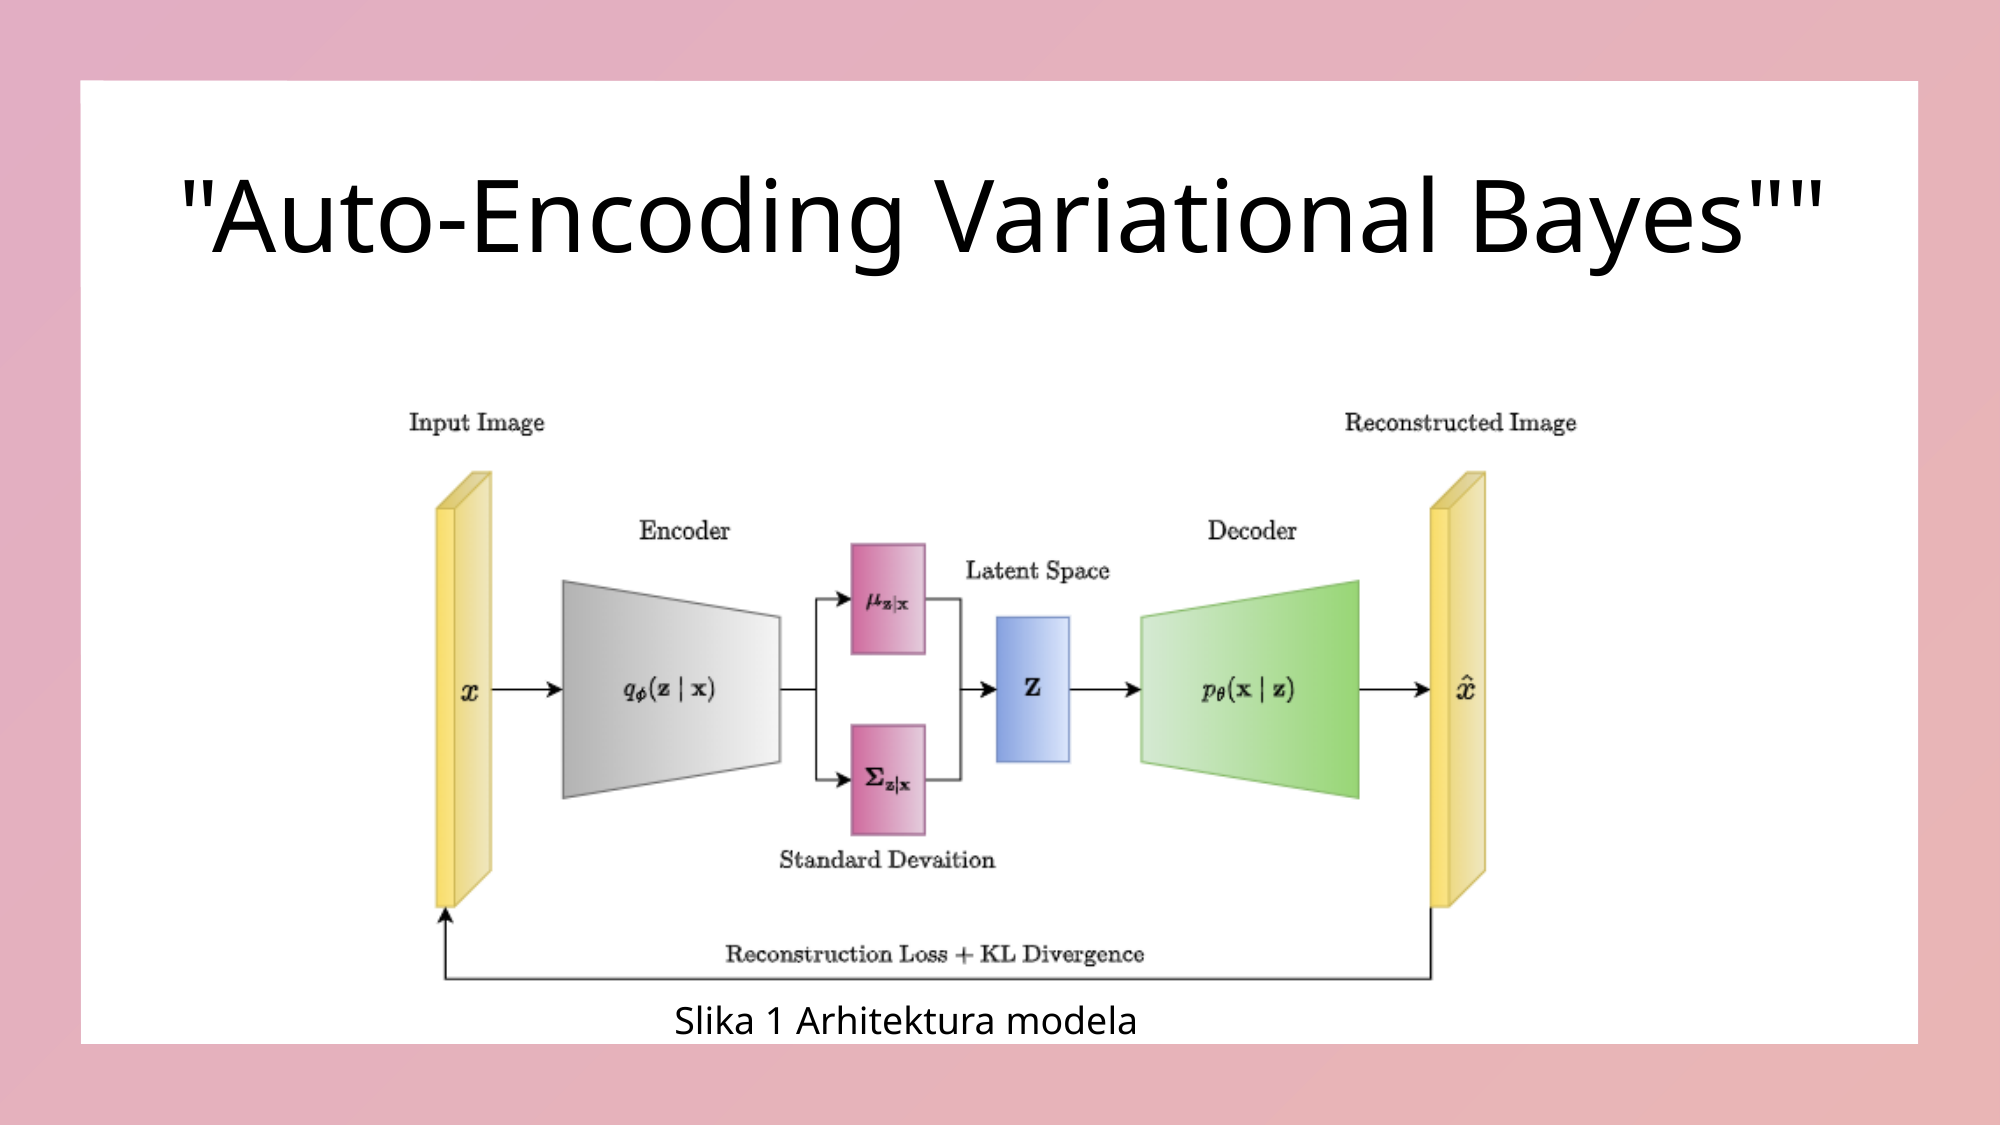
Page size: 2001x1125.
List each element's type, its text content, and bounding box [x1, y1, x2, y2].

title "Auto-Encoding Variational Bayes"" [137, 111, 1863, 330]
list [368, 357, 1632, 1014]
text_box Slika 1 Arhitektura modela [659, 1014, 1466, 1050]
